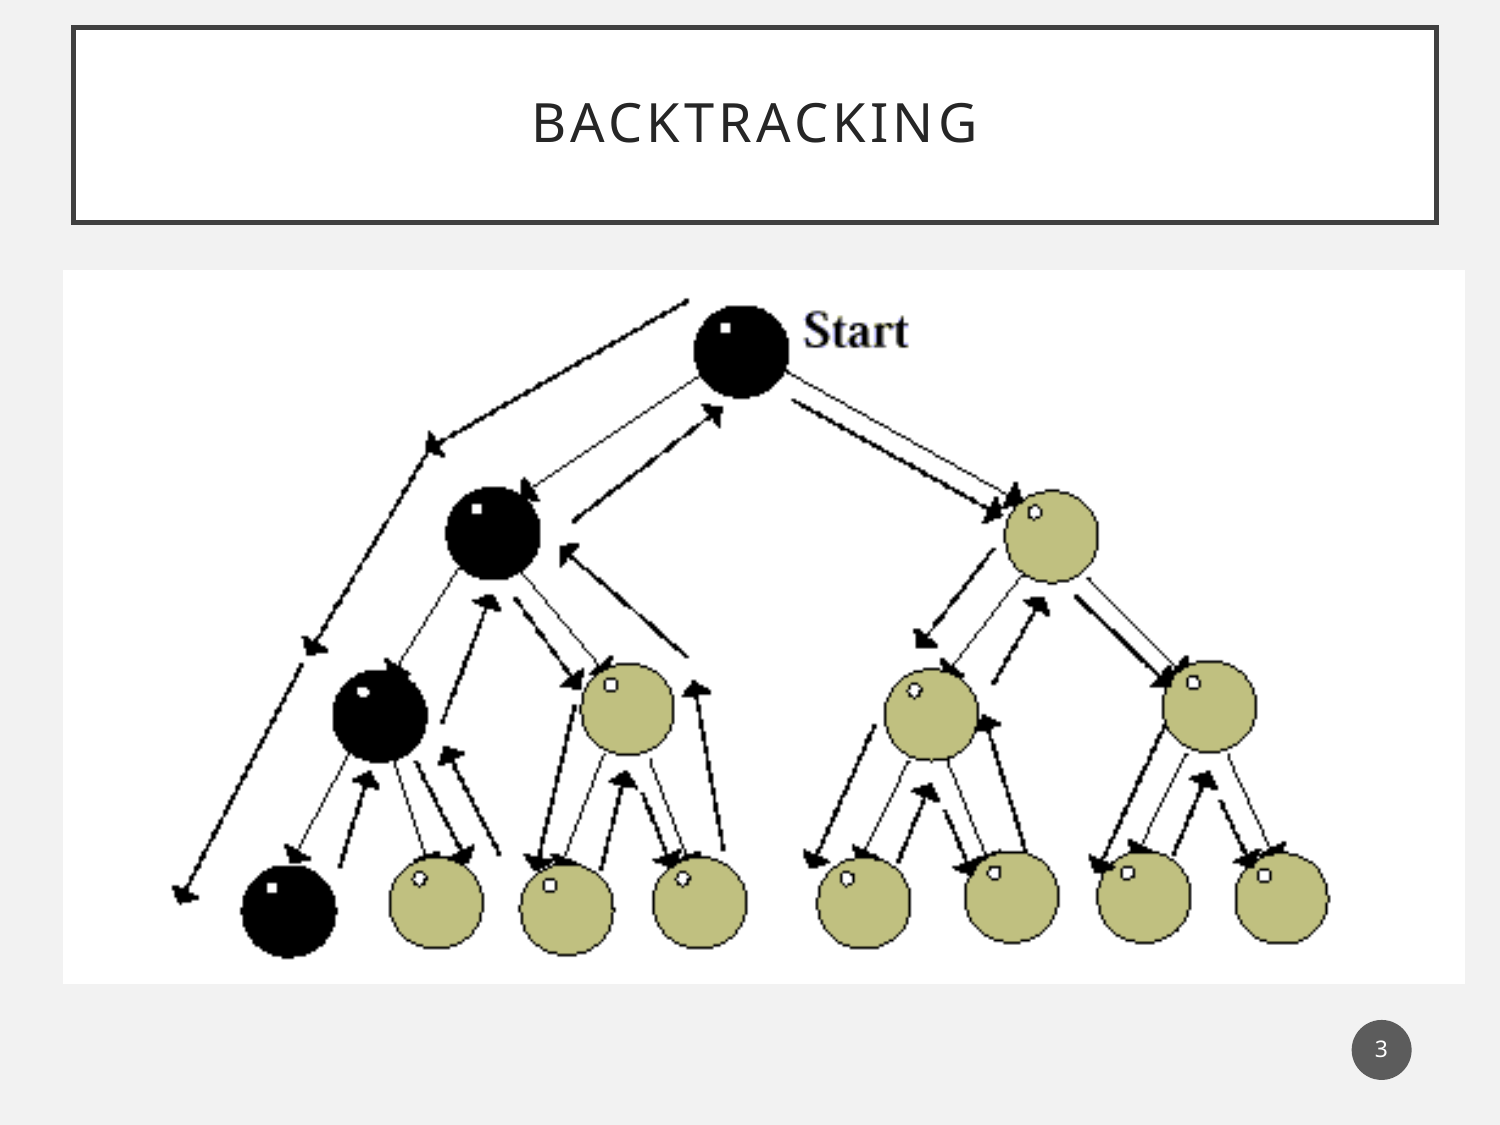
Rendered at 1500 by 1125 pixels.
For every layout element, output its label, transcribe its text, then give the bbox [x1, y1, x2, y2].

slide_number 3 [1351, 1019, 1412, 1080]
picture [63, 270, 1465, 984]
title Backtracking [71, 25, 1439, 225]
